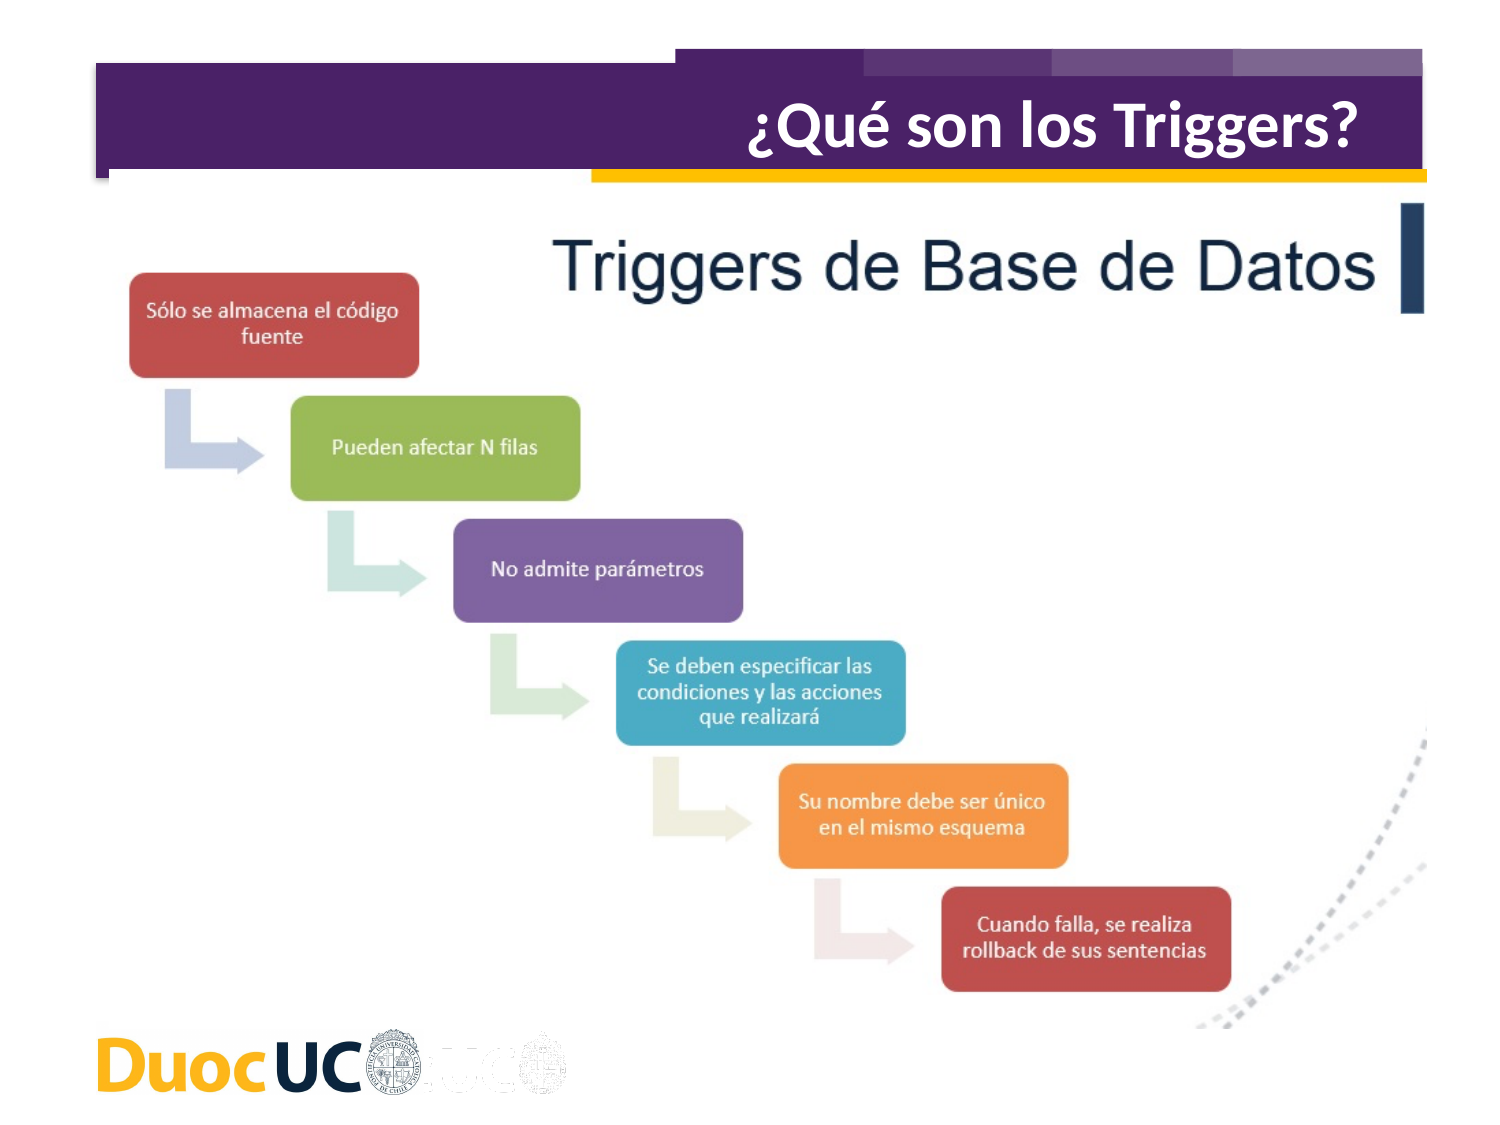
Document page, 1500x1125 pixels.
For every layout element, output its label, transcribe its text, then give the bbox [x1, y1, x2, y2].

text_box ¿Qué son los Triggers? [680, 73, 1427, 168]
picture [96, 168, 1427, 1095]
